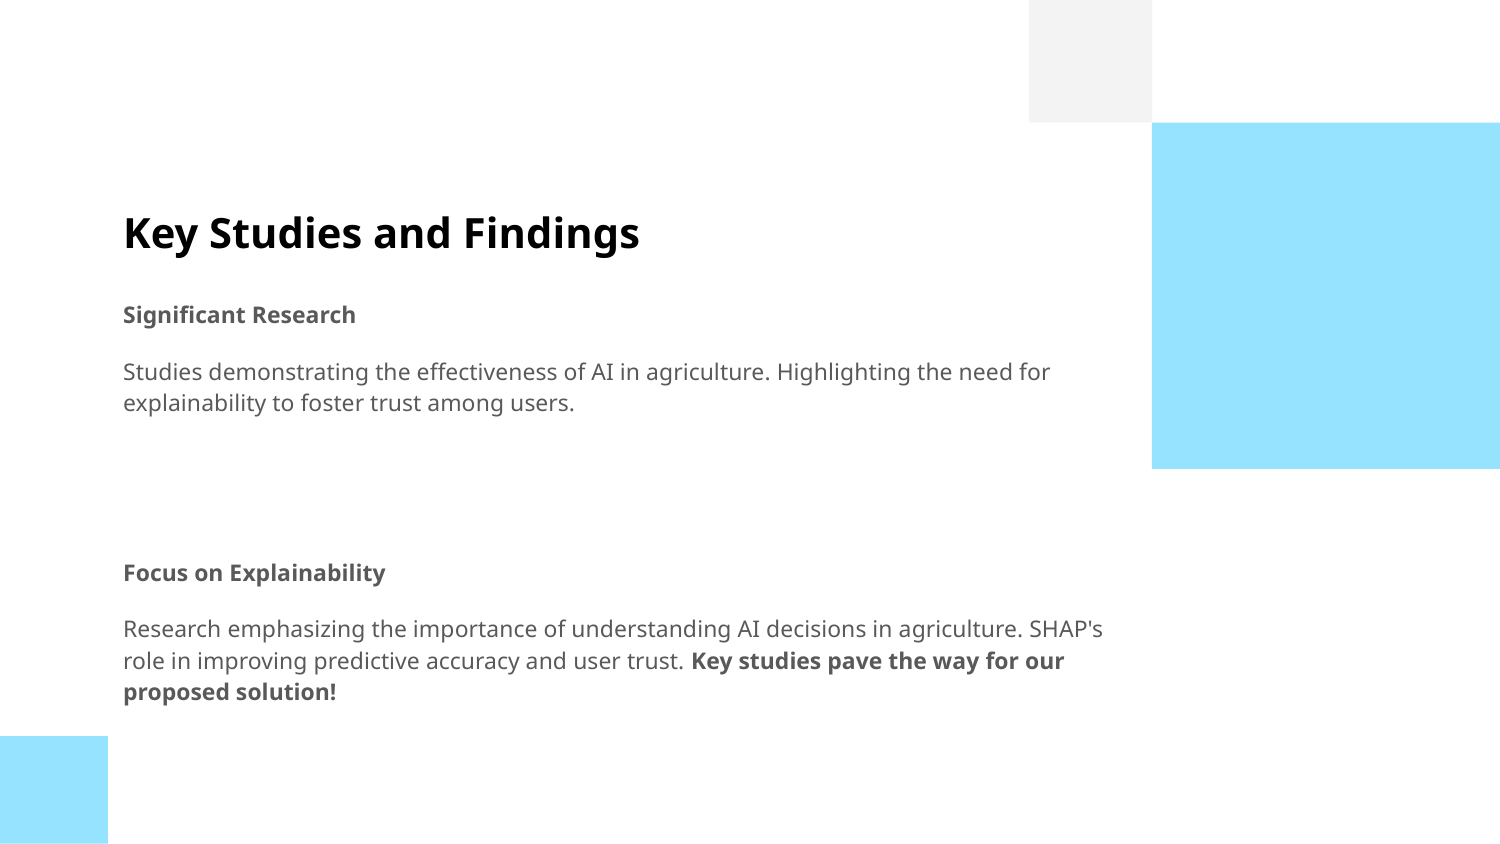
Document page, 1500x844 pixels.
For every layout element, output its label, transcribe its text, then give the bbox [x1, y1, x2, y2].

title Key Studies and Findings [108, 191, 1153, 281]
list Significant Research Studies demonstrating the effectiveness of AI in agriculture. Highlighting the need for explainability to foster trust among users. Focus on Explainability Research emphasizing the importance of understanding AI decisions in agriculture. SHAP's role in improving predictive accuracy and user trust. Key studies pave the way for our proposed solution! [108, 281, 1153, 652]
